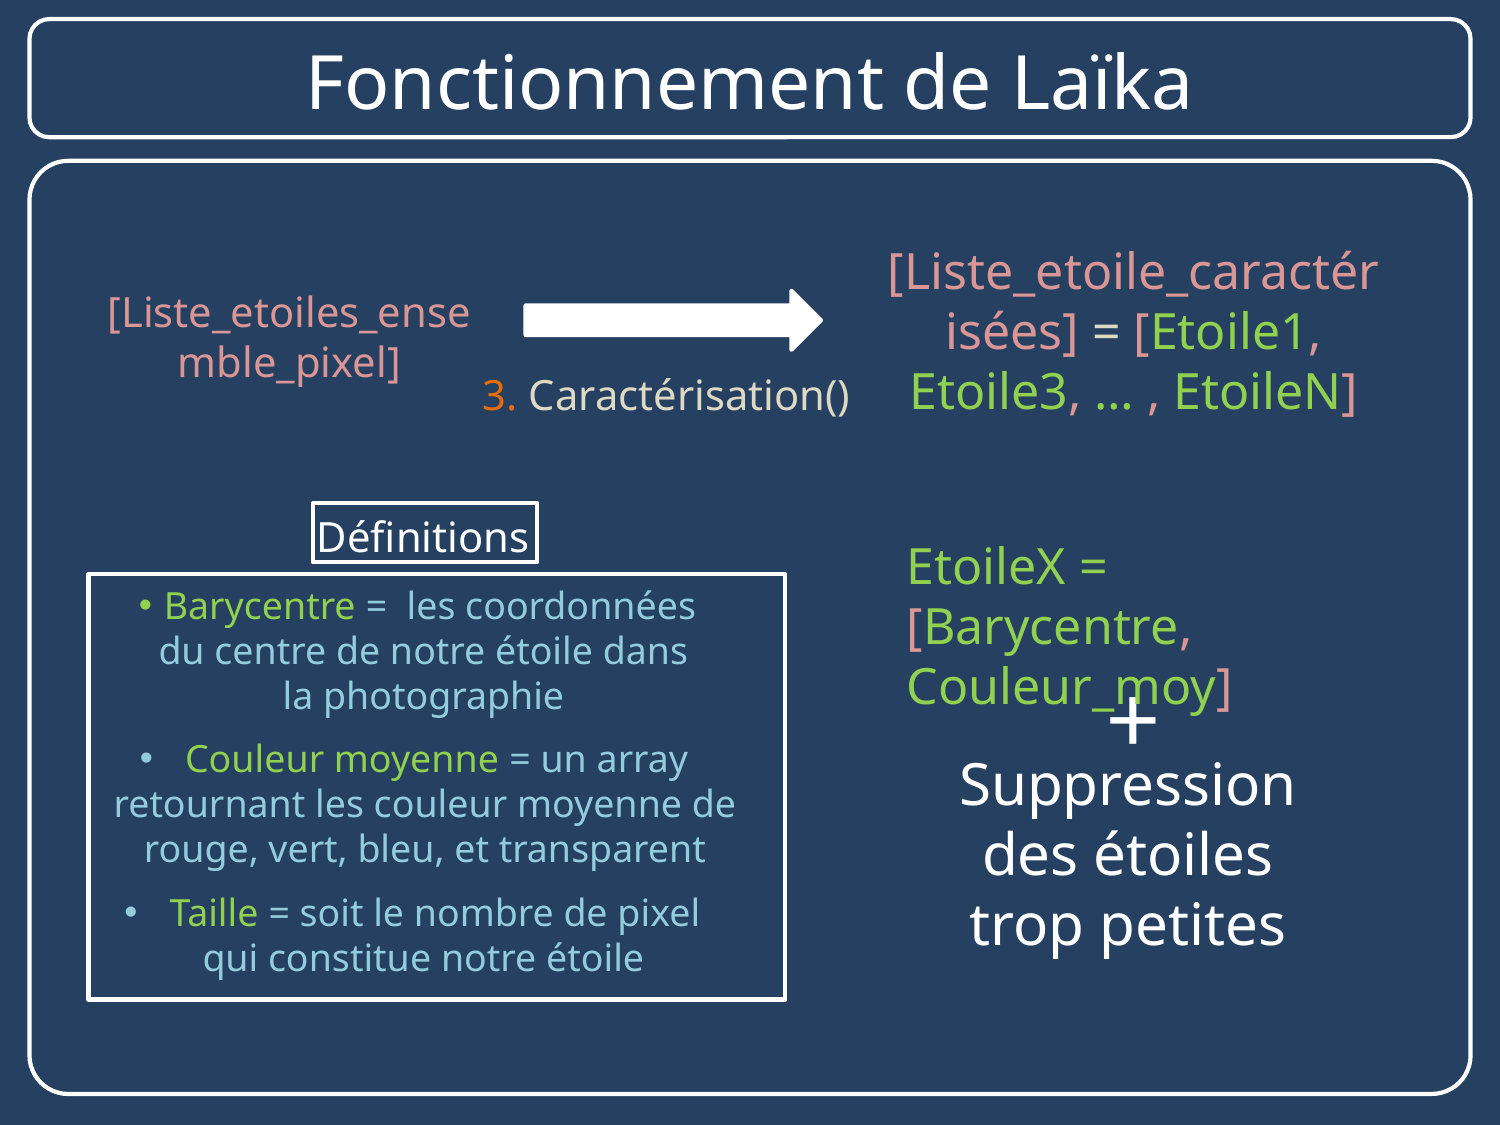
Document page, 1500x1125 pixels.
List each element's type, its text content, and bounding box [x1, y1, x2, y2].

title Fonctionnement de Laïka [0, 7, 1500, 153]
text_box [27, 158, 1473, 1097]
text_box [27, 16, 1473, 140]
